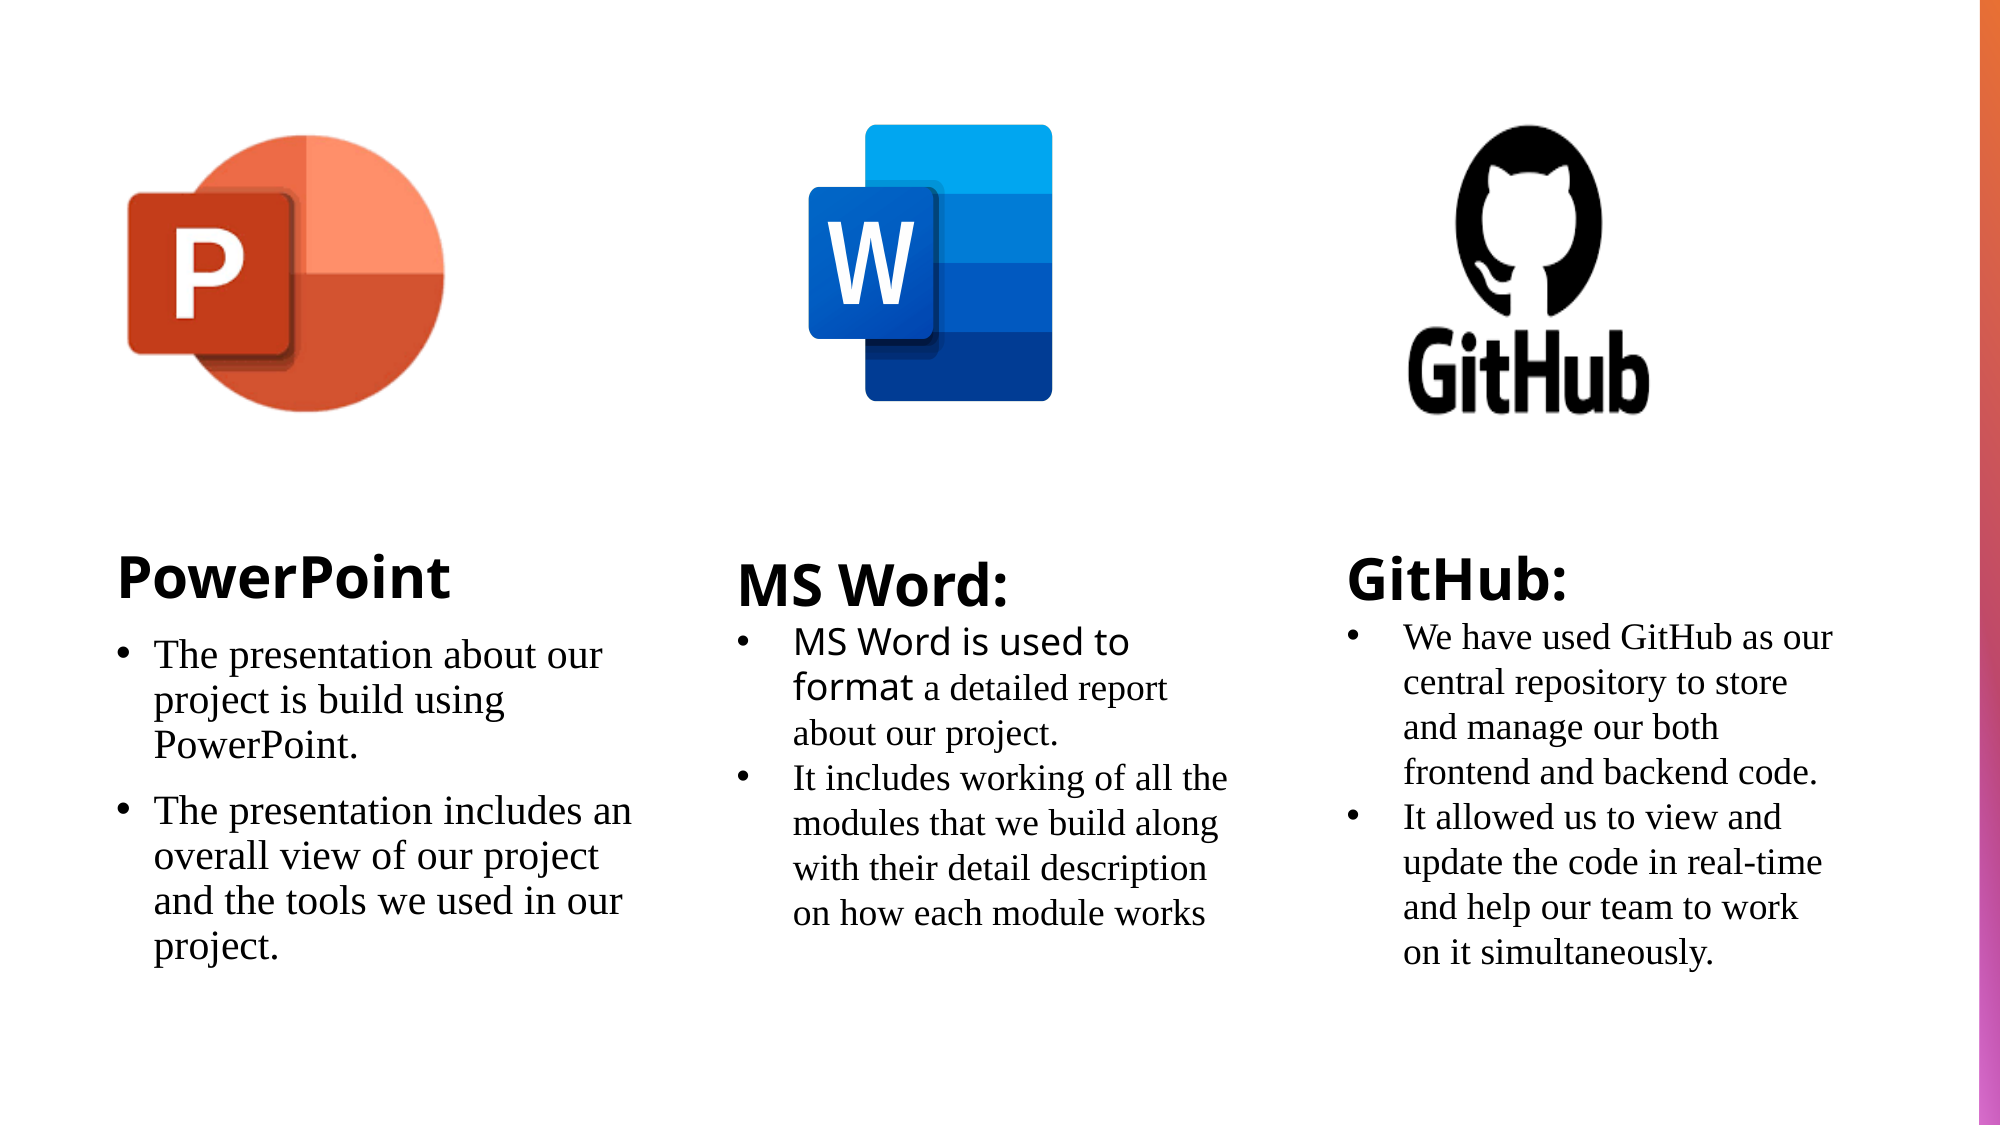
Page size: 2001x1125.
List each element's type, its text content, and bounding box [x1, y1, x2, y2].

text_box MS Word: MS Word is used to format a detailed report about our project. It includes working of all the modules that we build along with their detail description on how each module works [721, 541, 1249, 941]
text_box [1979, 0, 2000, 1125]
picture [1331, 121, 1728, 420]
picture [721, 121, 1138, 407]
text_box GitHub: We have used GitHub as our central repository to store and manage our both frontend and backend code. It allowed us to view and update the code in real-time and help our team to work on it simultaneously. [1331, 534, 1859, 980]
list PowerPoint The presentation about our project is build using PowerPoint. The presentation includes an overall view of our project and the tools we used in our project. [101, 541, 668, 988]
picture [88, 75, 485, 473]
